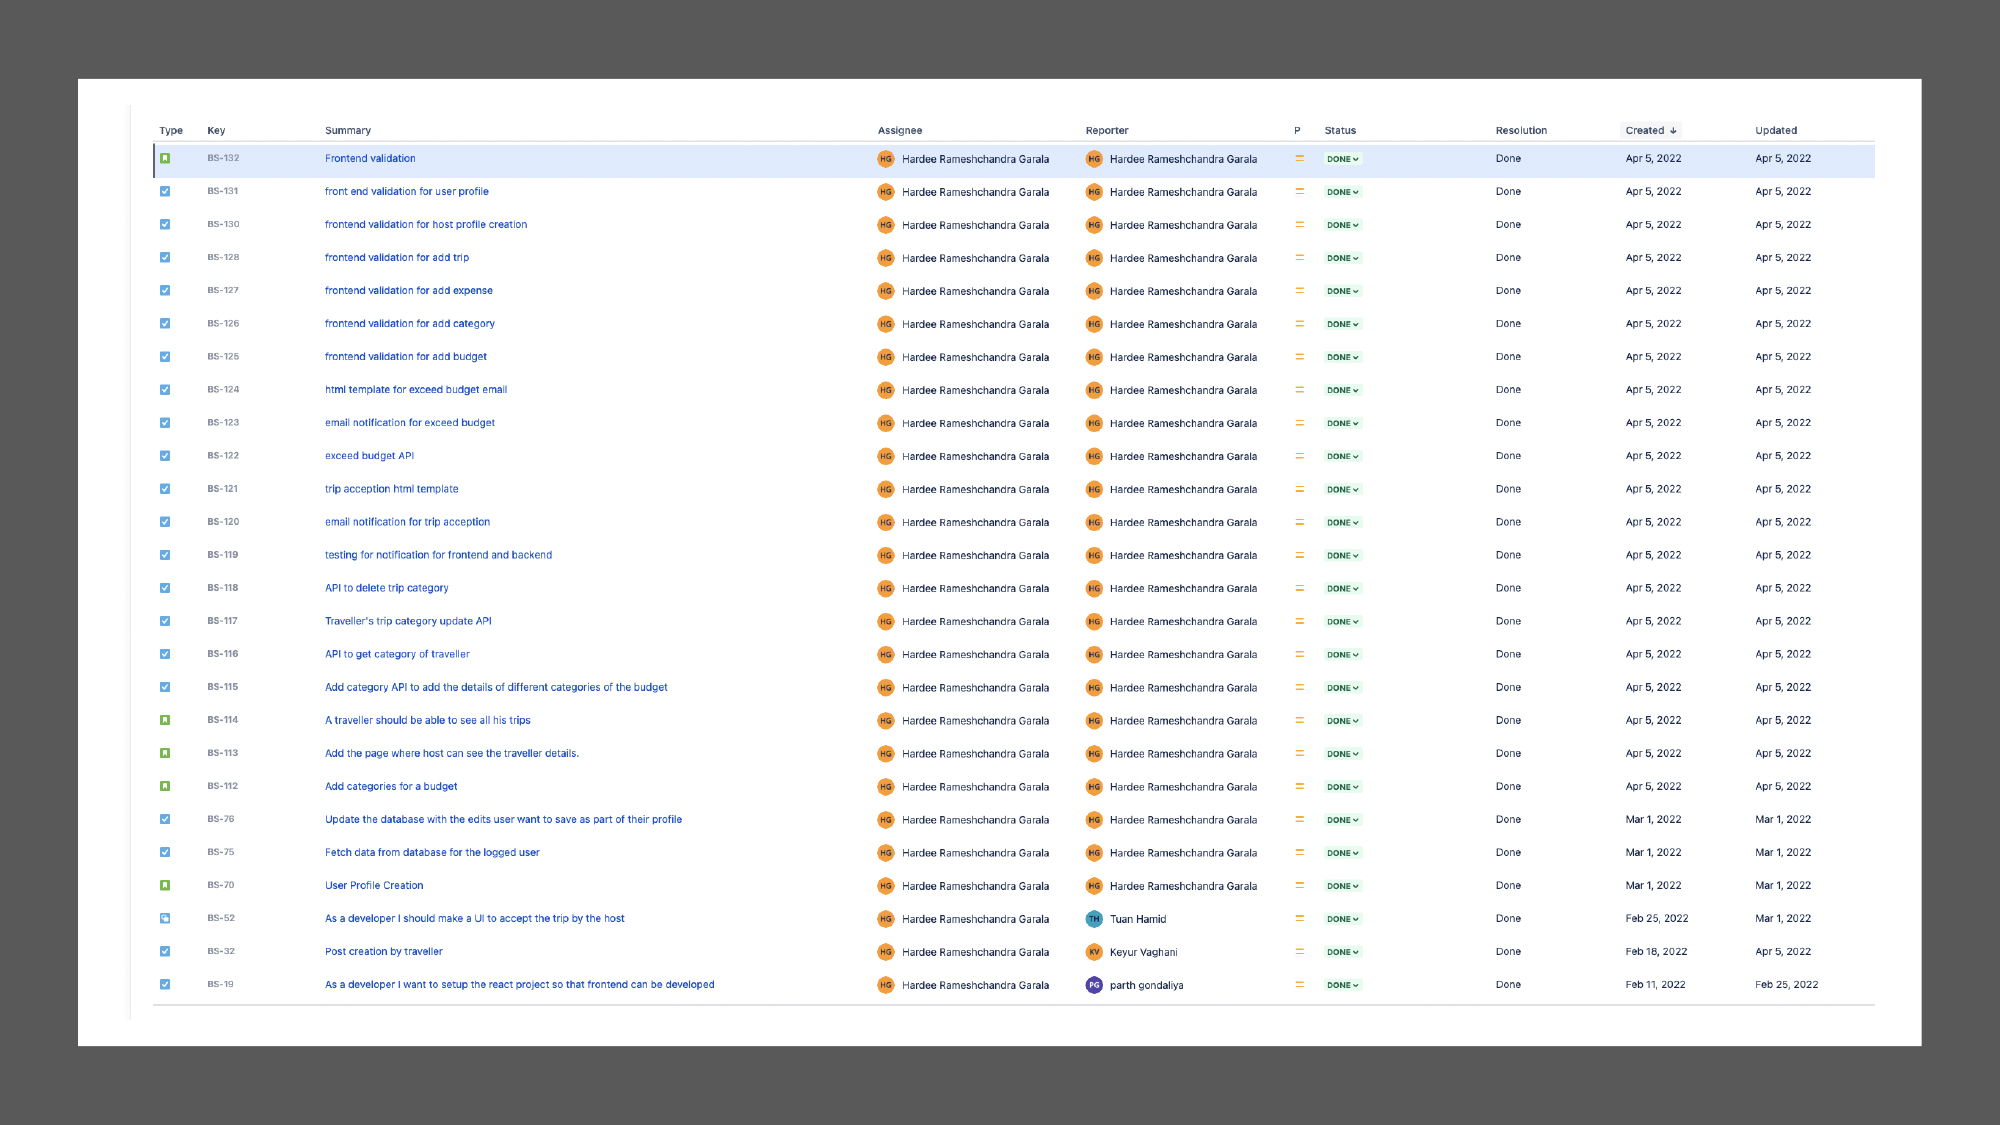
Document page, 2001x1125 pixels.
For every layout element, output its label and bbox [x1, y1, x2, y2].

list [125, 105, 1875, 1020]
text_box [77, 78, 1923, 1047]
text_box [0, 0, 2000, 1125]
